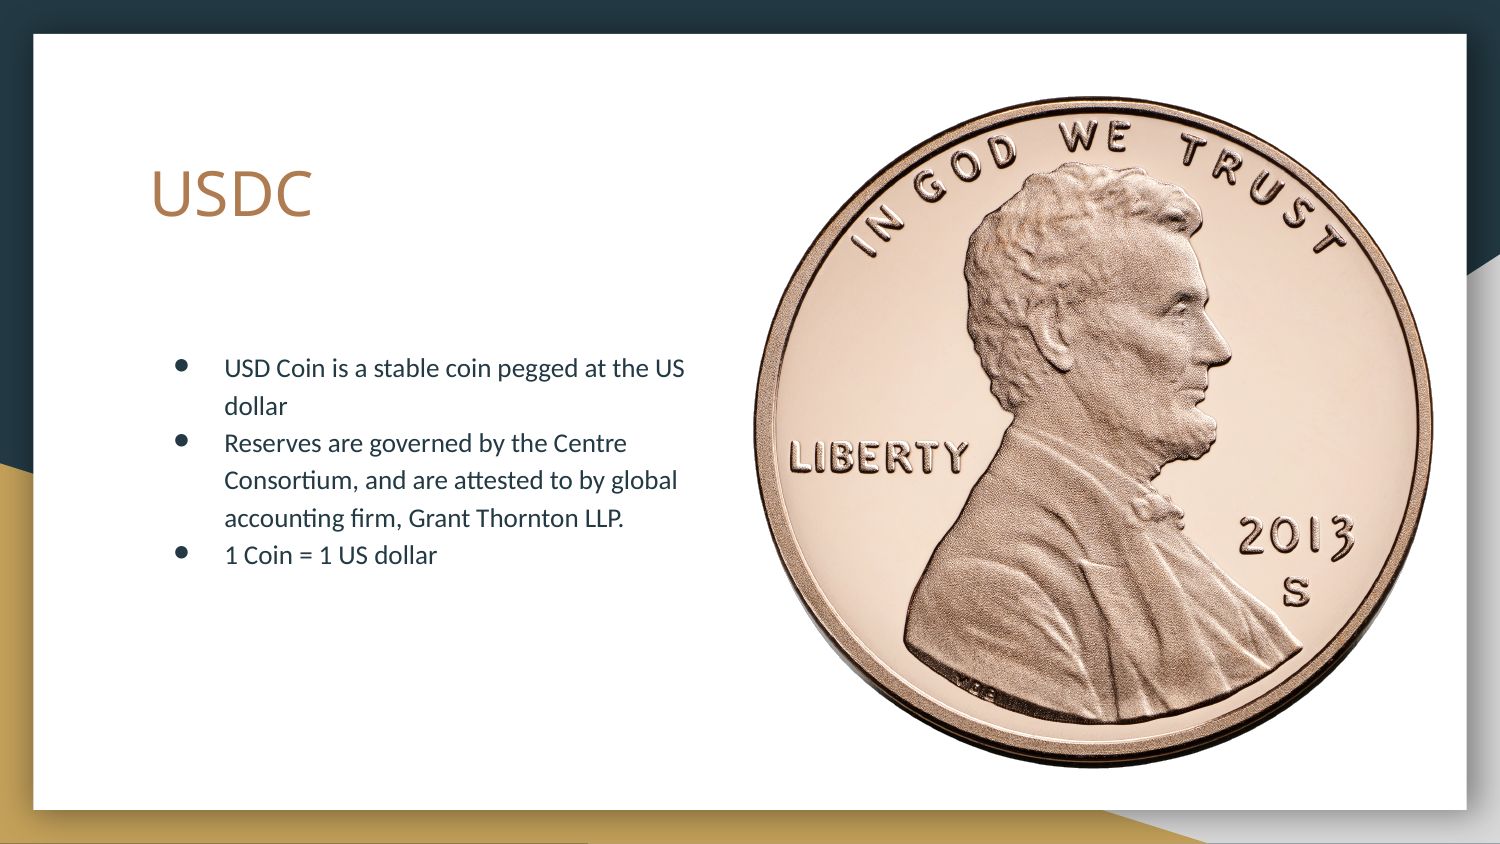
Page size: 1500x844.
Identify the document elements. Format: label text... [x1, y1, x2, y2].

list USD Coin is a stable coin pegged at the US dollar Reserves are governed by the Centre Consortium, and are attested to by global accounting firm, Grant Thornton LLP. 1 Coin = 1 US dollar [134, 330, 744, 733]
picture [749, 89, 1436, 775]
title USDC [134, 138, 744, 296]
